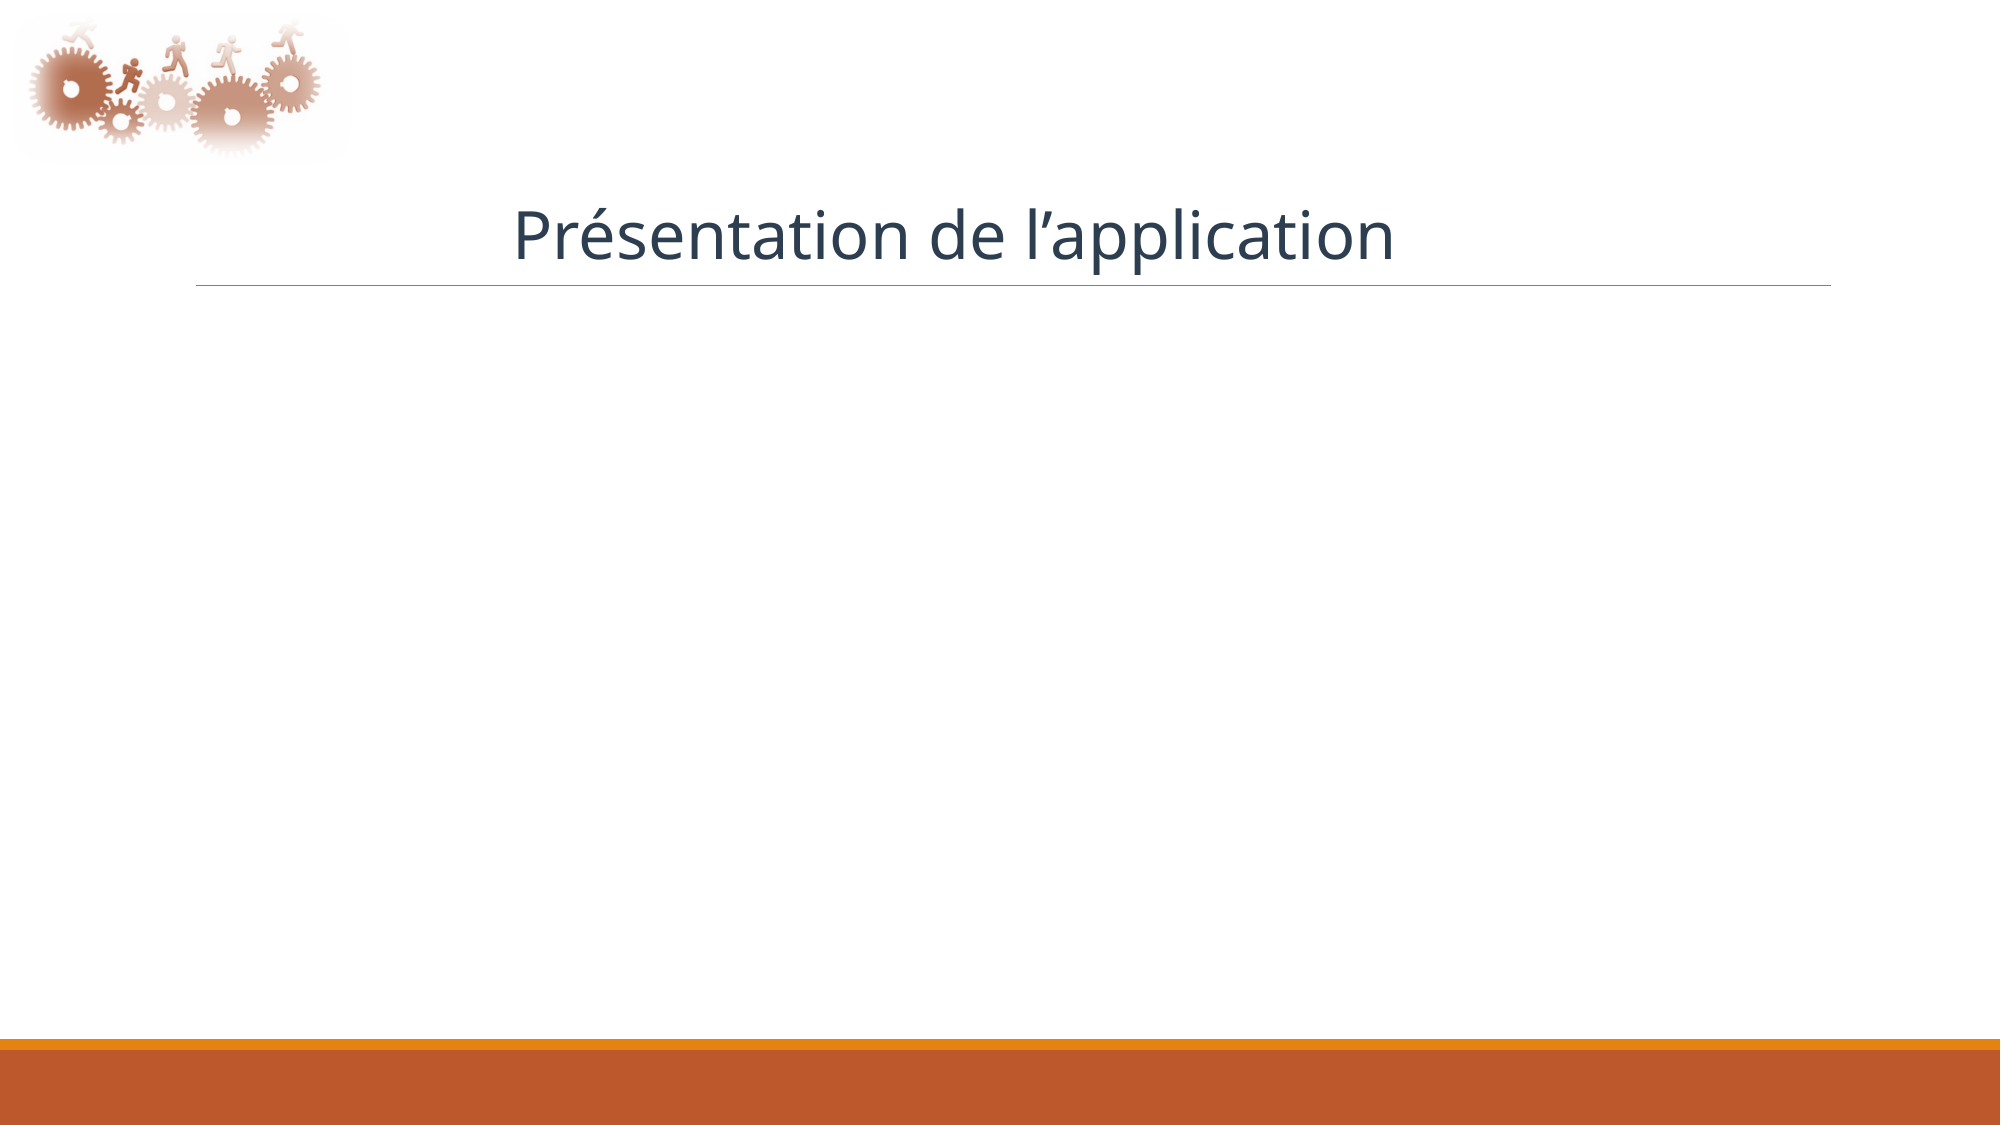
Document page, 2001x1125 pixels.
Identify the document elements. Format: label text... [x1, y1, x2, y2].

text_box Présentation de l’application [497, 185, 1413, 281]
